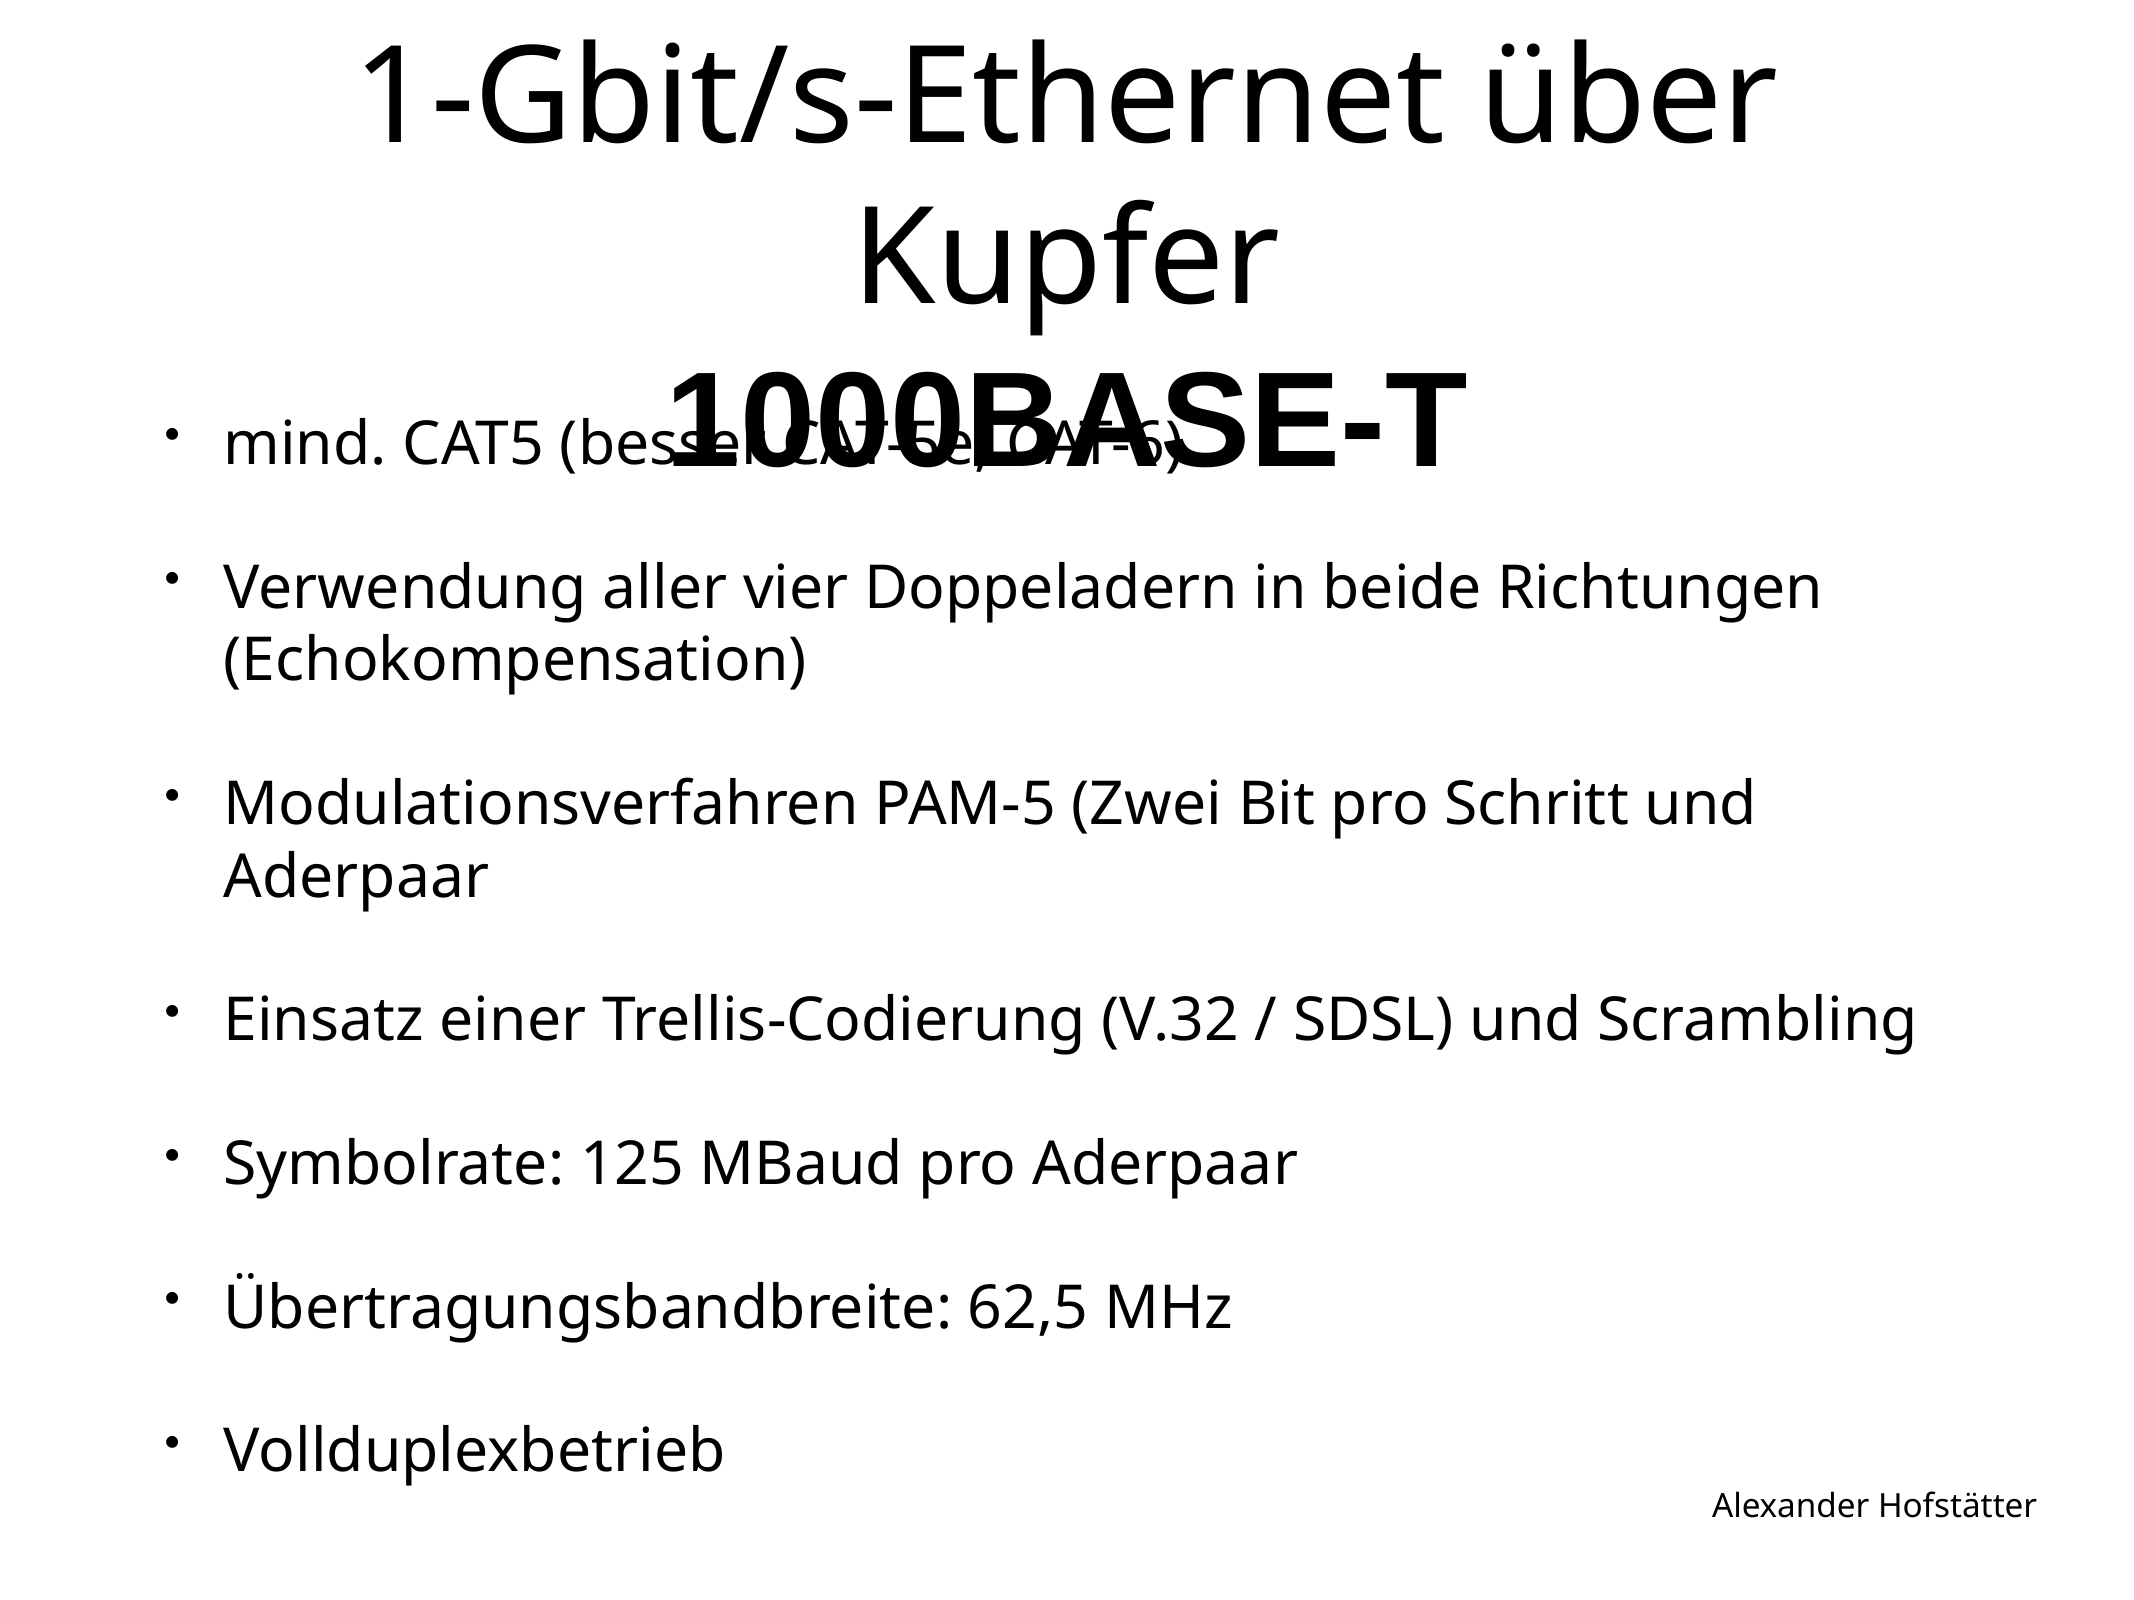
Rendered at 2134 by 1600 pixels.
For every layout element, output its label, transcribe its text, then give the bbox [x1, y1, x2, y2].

list mind. CAT5 (besser CAT-5e, CAT-6) Verwendung aller vier Doppeladern in beide Richtungen (Echokompensation) Modulationsverfahren PAM-5 (Zwei Bit pro Schritt und Aderpaar Einsatz einer Trellis-Codierung (V.32 / SDSL) und Scrambling Symbolrate: 125 MBaud pro Aderpaar Übertragungsbandbreite: 62,5 MHz Vollduplexbetrieb [155, 427, 1978, 1460]
title 1-Gbit/s-Ethernet über Kupfer 1000BASE-T [155, 72, 1978, 427]
